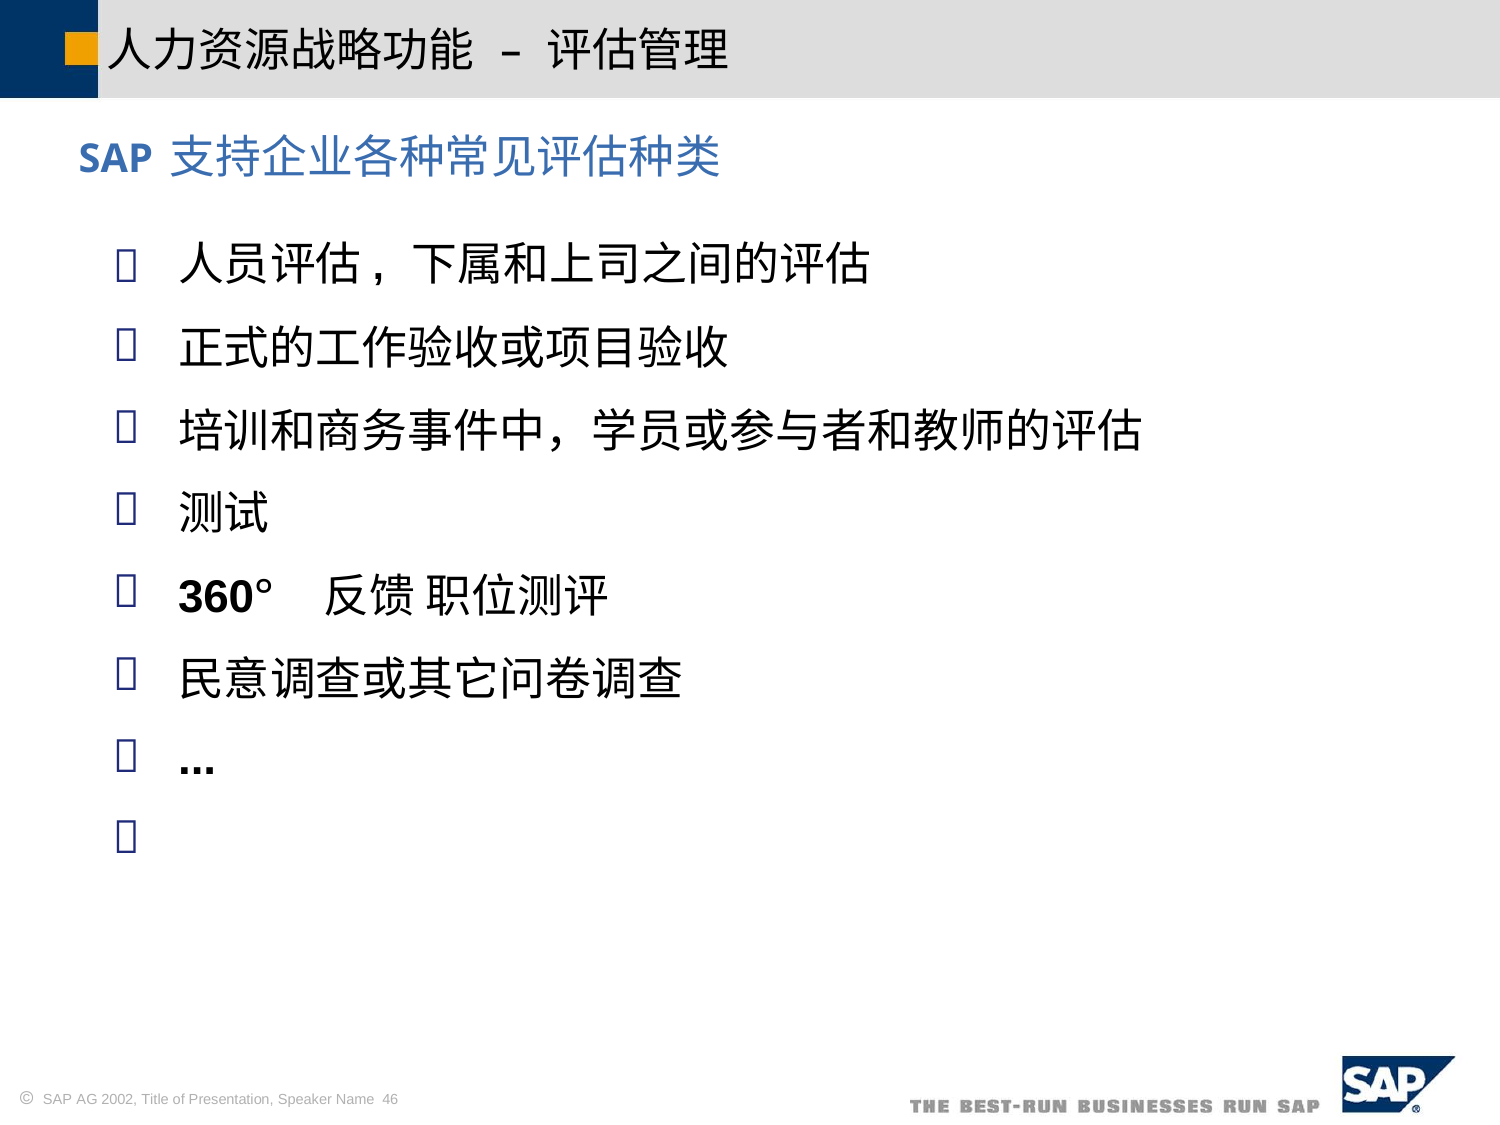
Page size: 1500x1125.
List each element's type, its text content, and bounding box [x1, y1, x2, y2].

text_box         [110, 242, 158, 870]
text_box 人力资源战略功能 – 评估管理 [104, 26, 741, 80]
text_box SAP支持企业各种常见评估种类 [76, 133, 744, 188]
text_box 人员评估, 下属和上司之间的评估 正式的工作验收或项目验收 培训和商务事件中，学员或参与者和教师的评估 测试 360° 反馈 职位测评 民意调查或其它问卷调查 ... [176, 240, 1159, 870]
text_box  SAP AG 2002, Title of Presentation, Speaker Name 46 [17, 1088, 410, 1110]
text_box [0, 0, 1500, 1125]
